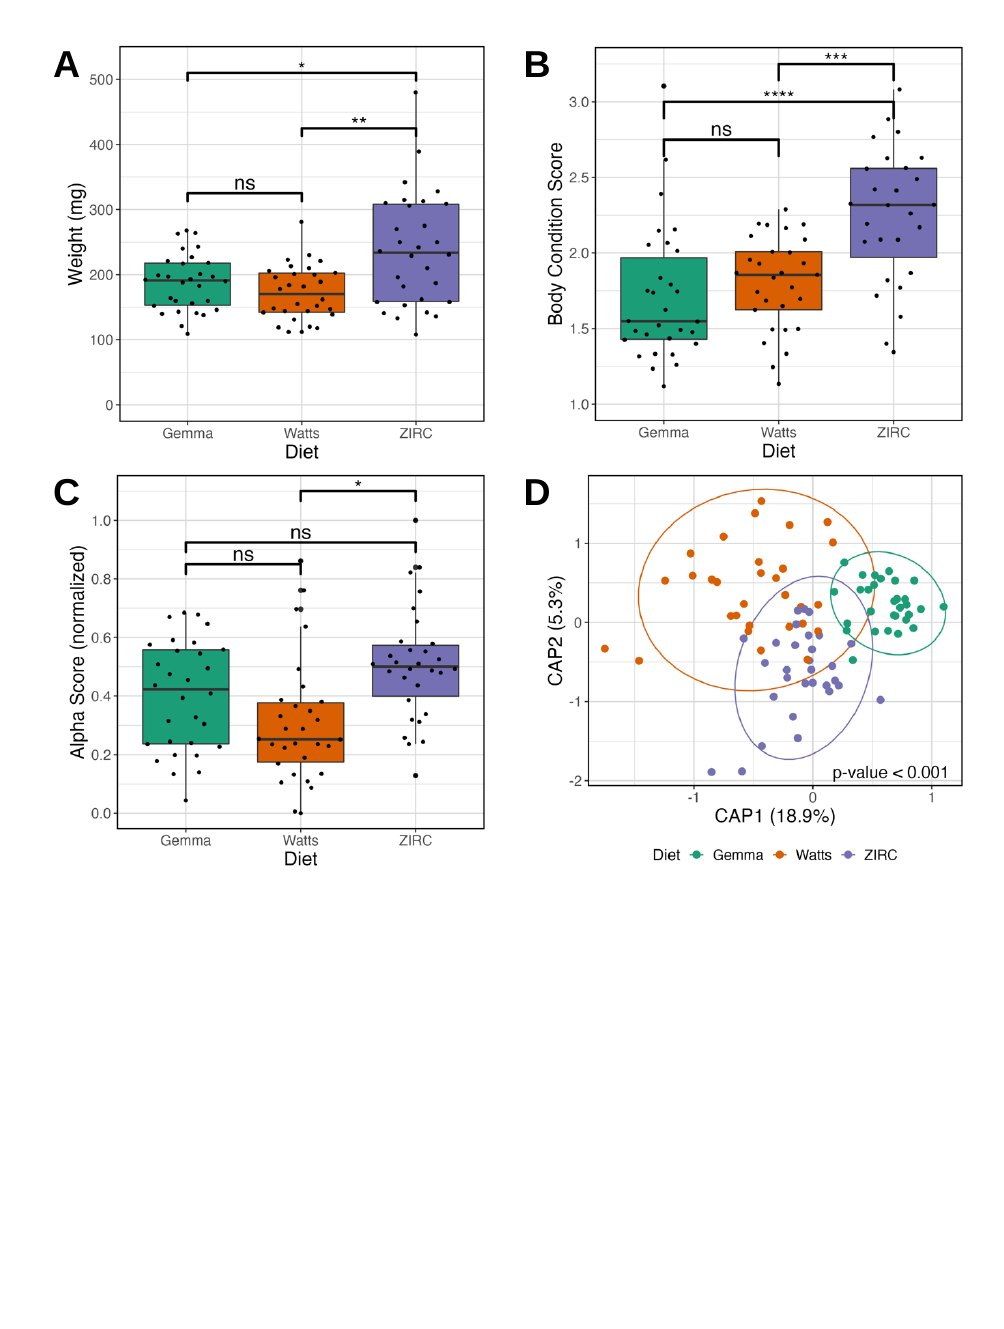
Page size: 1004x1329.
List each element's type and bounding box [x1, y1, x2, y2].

text_box [34, 32, 969, 872]
